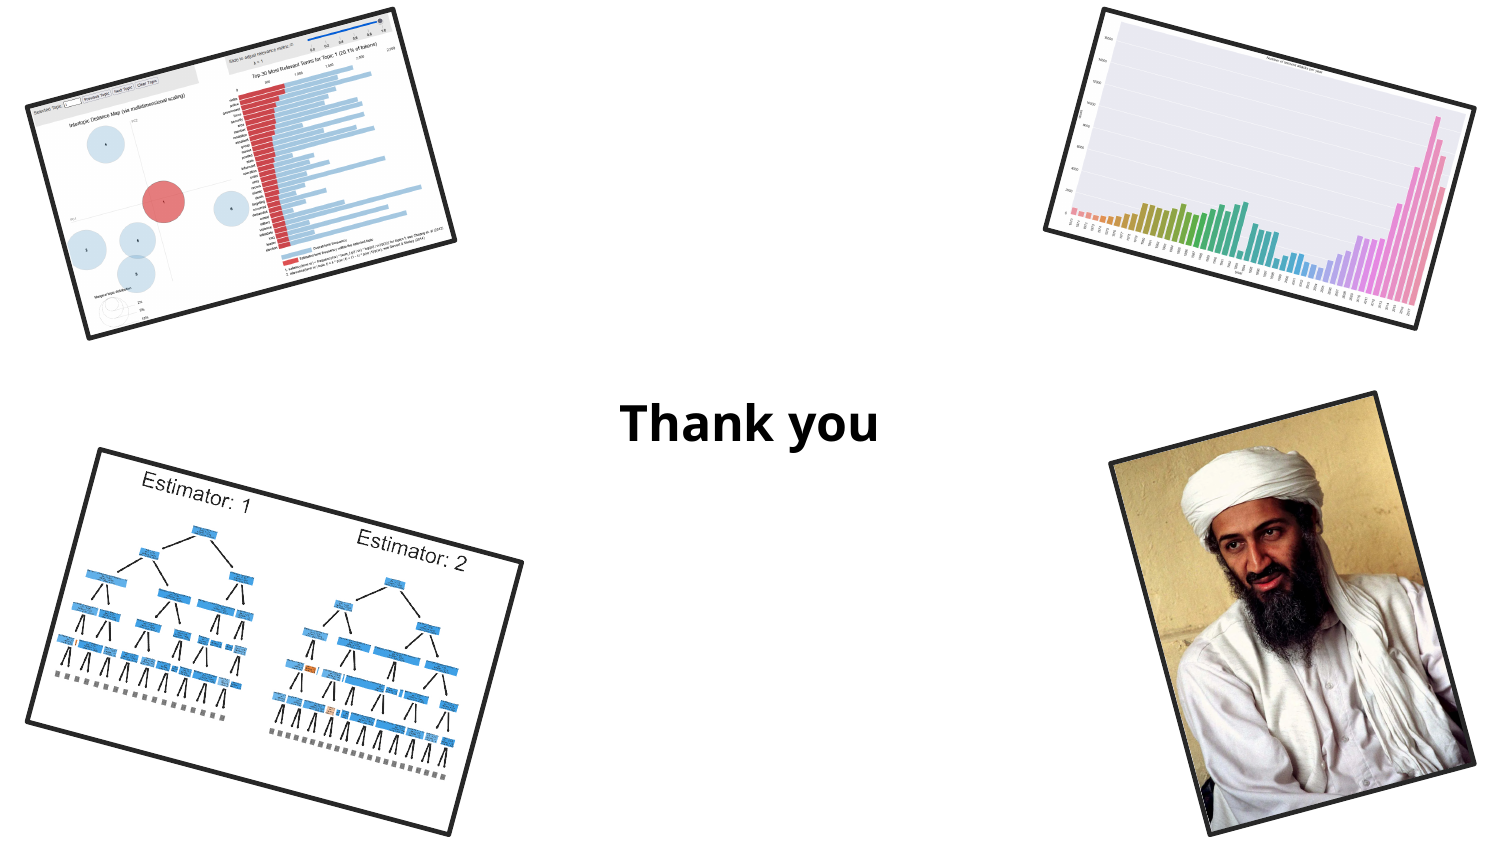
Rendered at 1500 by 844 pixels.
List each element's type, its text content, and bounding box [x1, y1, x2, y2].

picture [31, 13, 451, 335]
text_box Thank you [89, 383, 1411, 459]
picture [1114, 396, 1471, 831]
picture [1049, 13, 1471, 325]
picture [31, 453, 518, 831]
